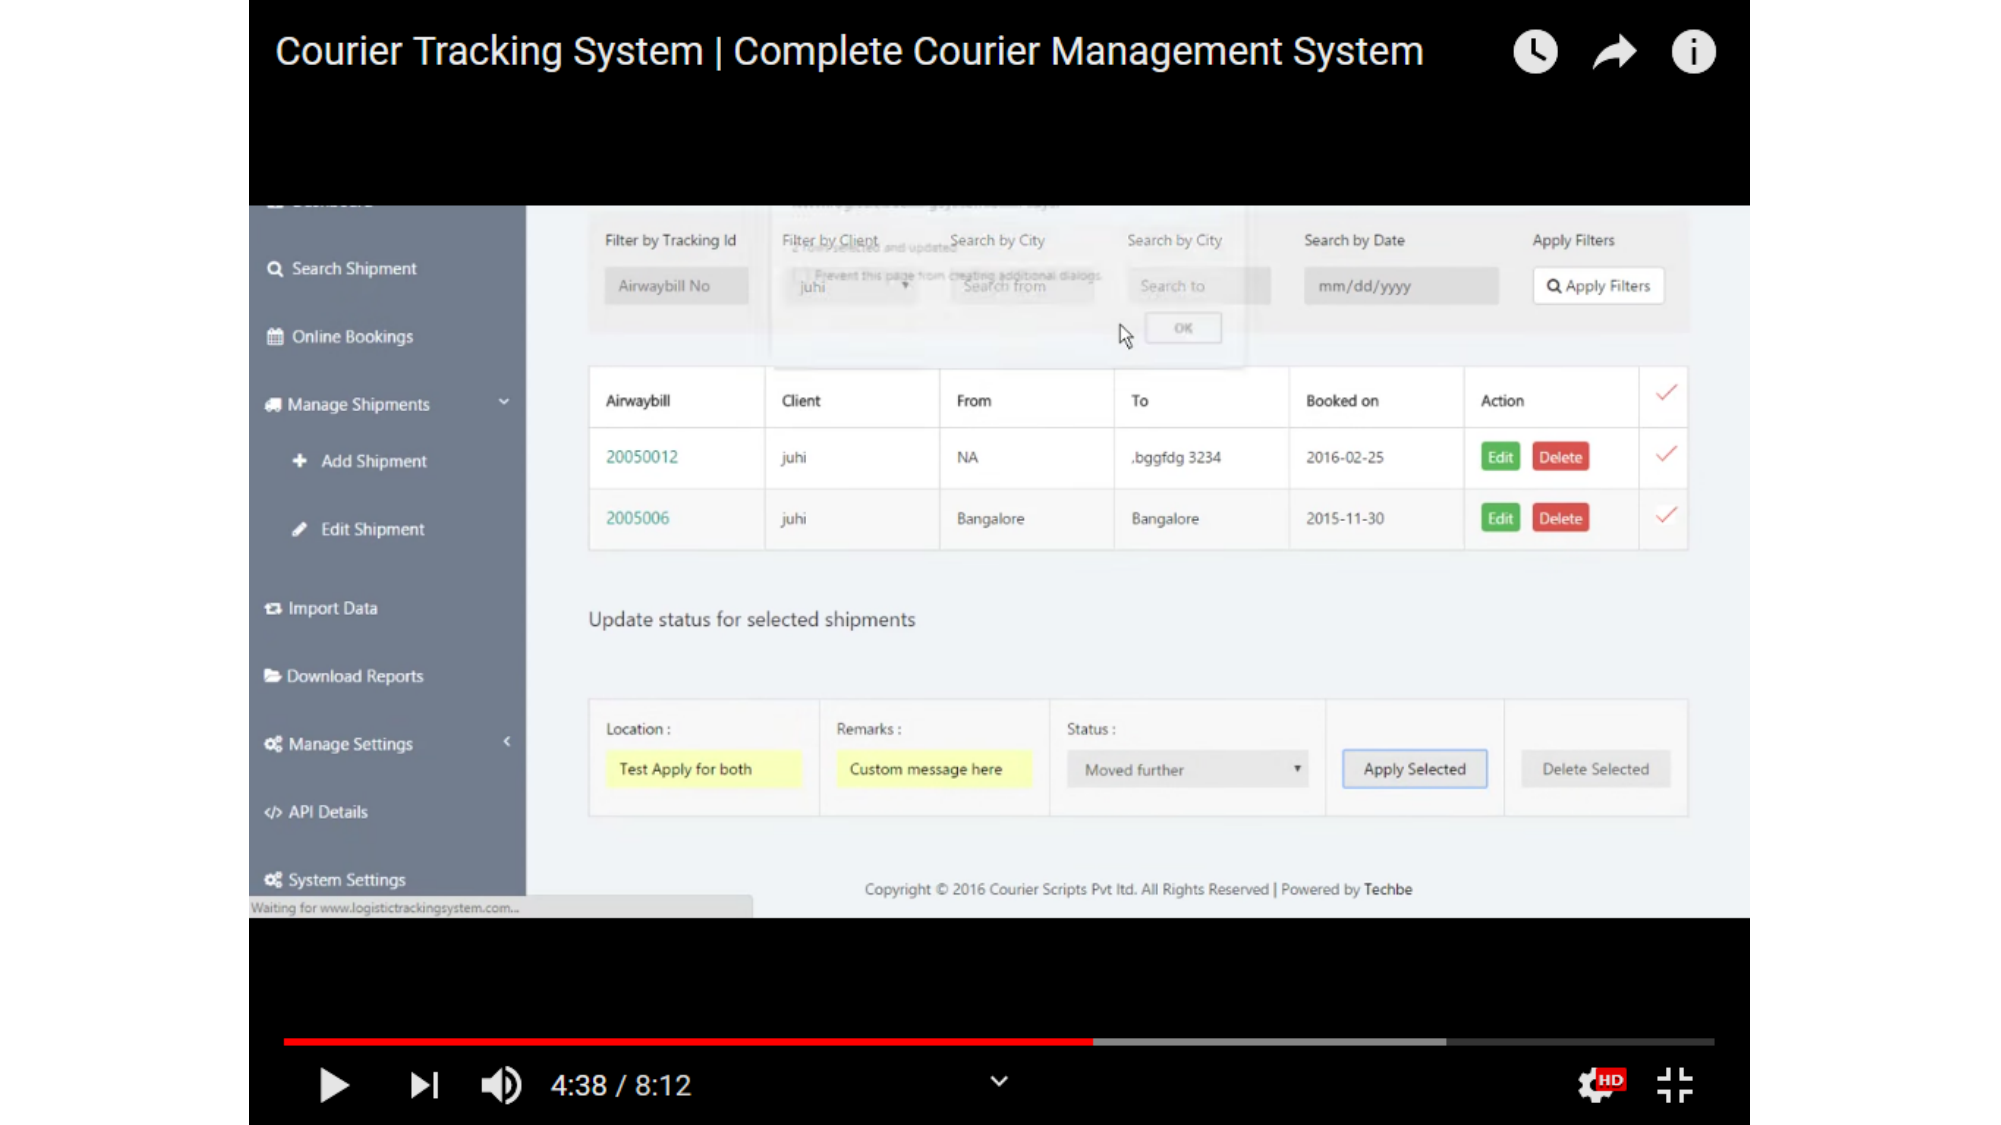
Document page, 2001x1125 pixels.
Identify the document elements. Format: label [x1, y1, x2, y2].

picture [249, 0, 1750, 1125]
